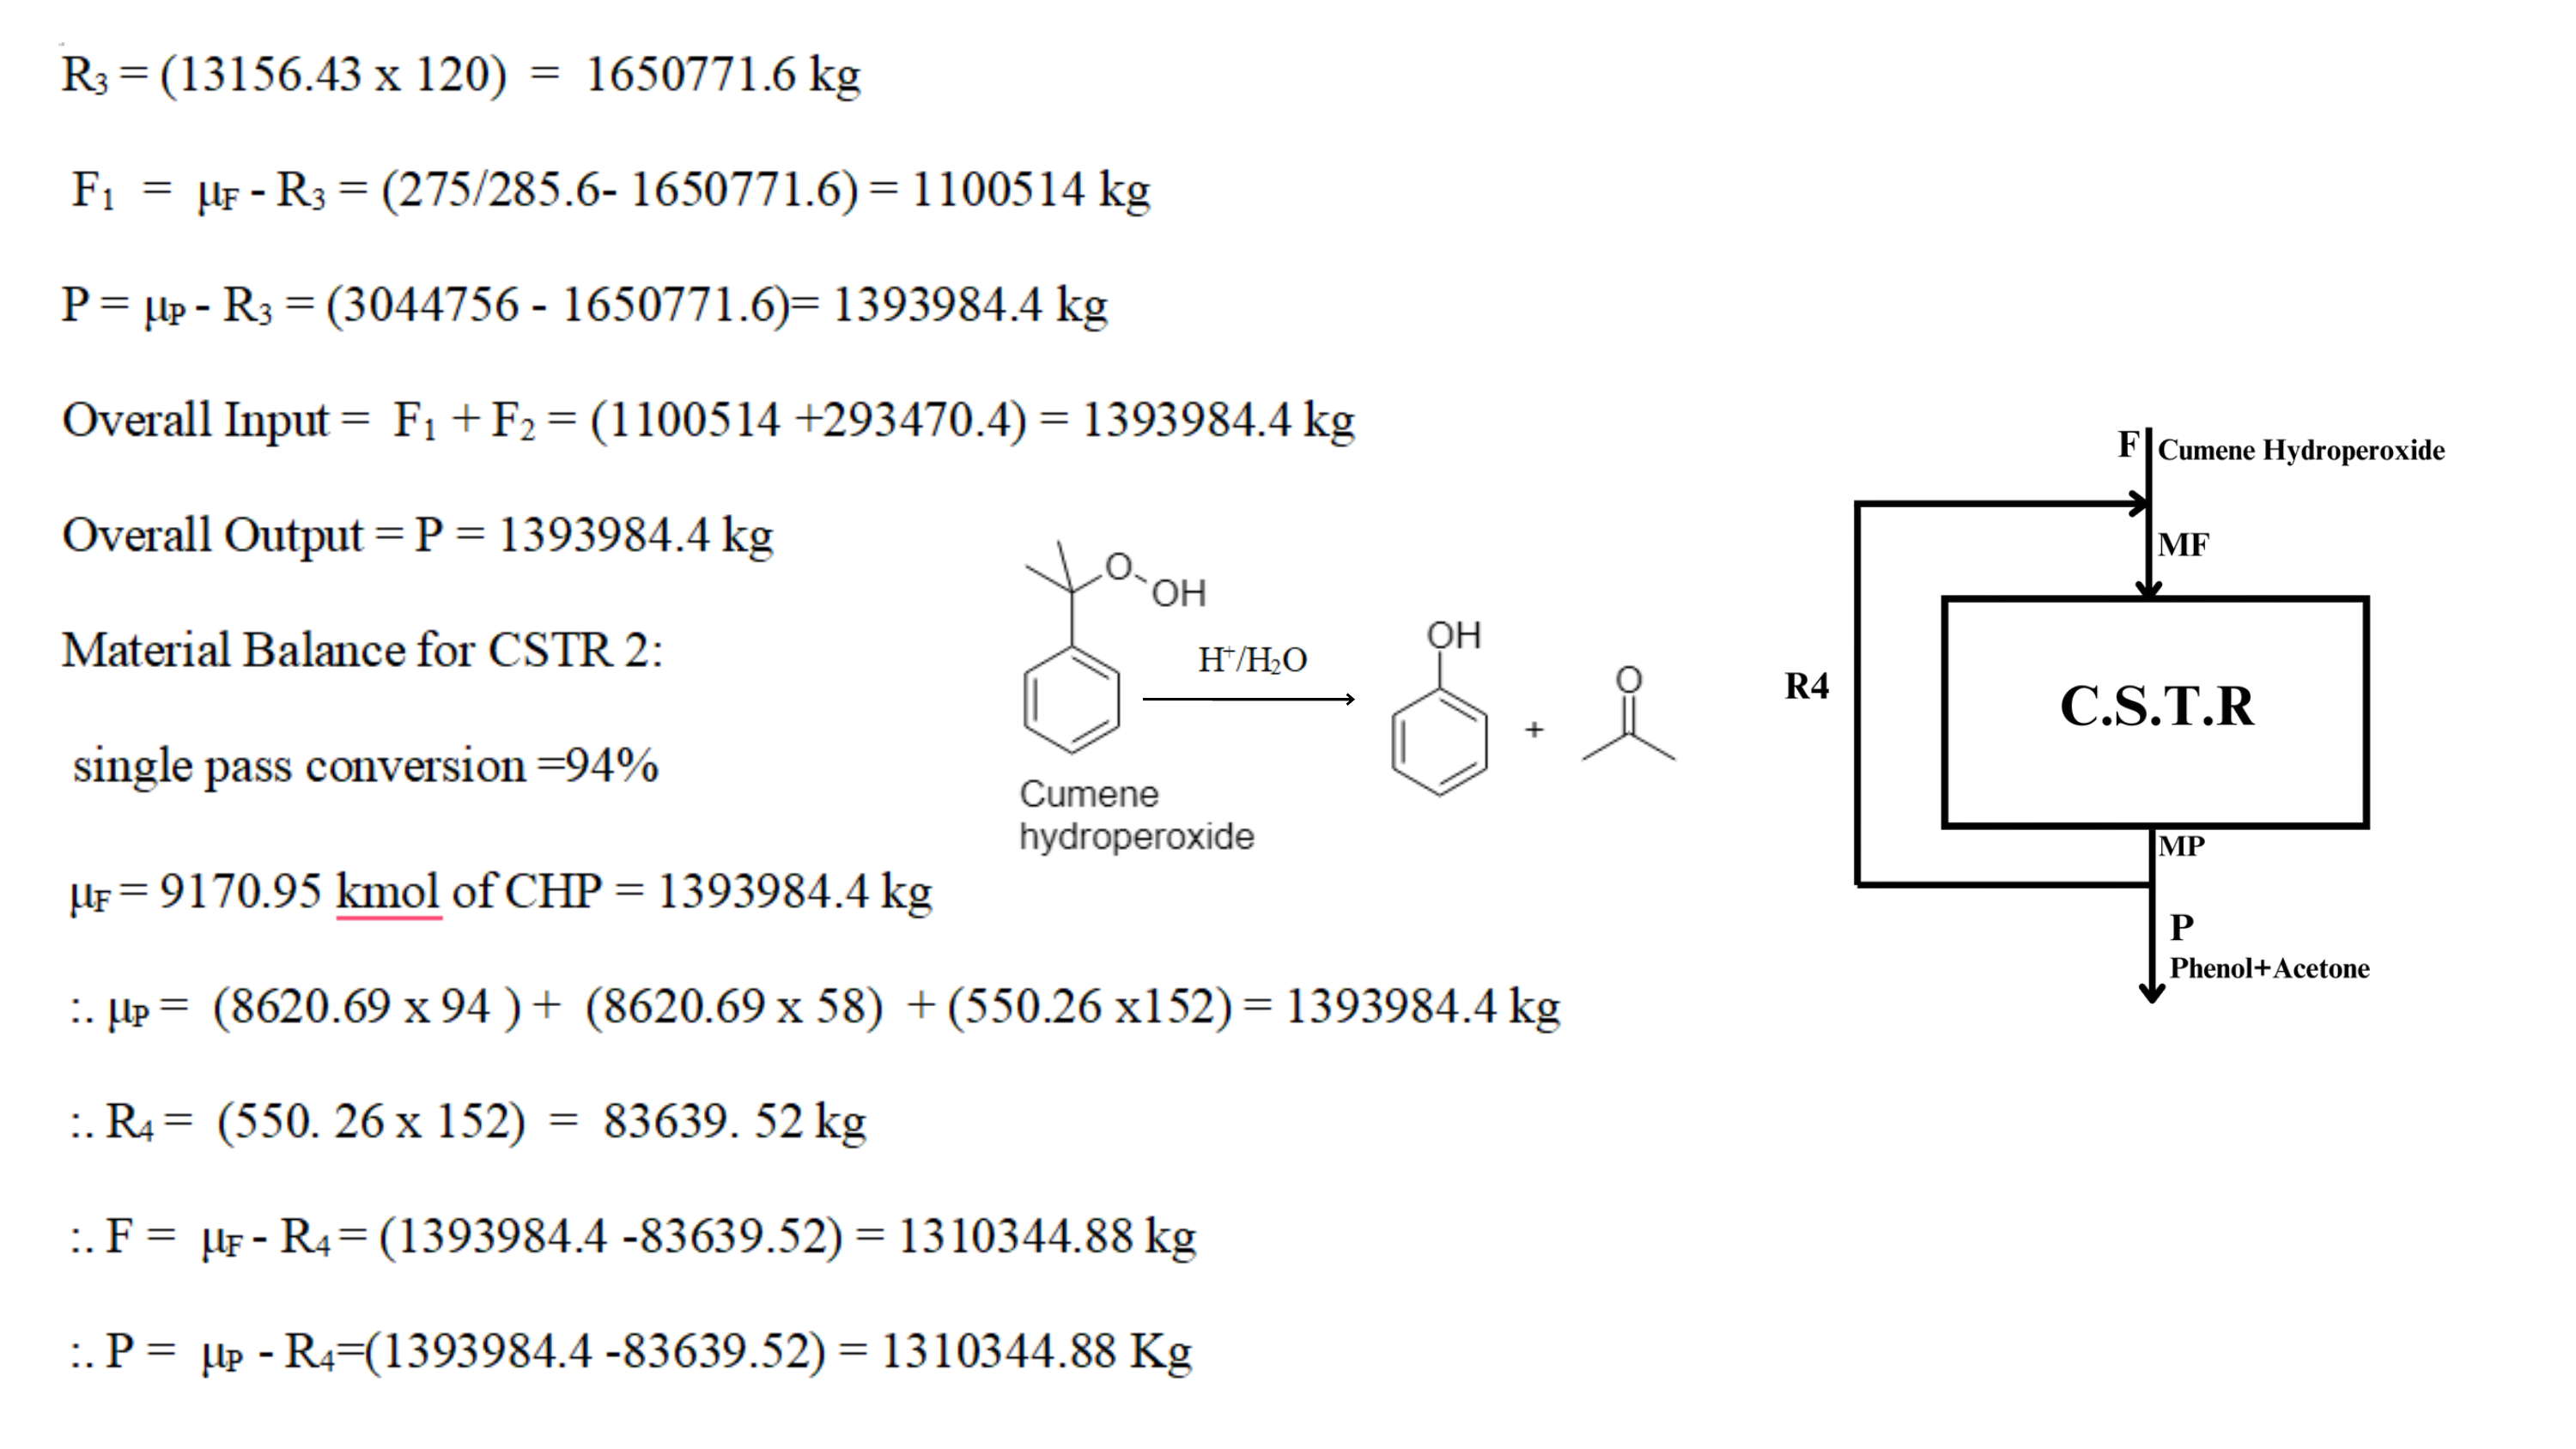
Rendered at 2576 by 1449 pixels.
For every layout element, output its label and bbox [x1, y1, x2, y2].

text_box [1619, 410, 2576, 1015]
text_box [1143, 693, 1356, 706]
text_box [1364, 615, 1720, 809]
text_box [58, 42, 1364, 803]
text_box [998, 536, 1289, 865]
text_box [33, 851, 1587, 1423]
text_box [1198, 645, 1308, 681]
